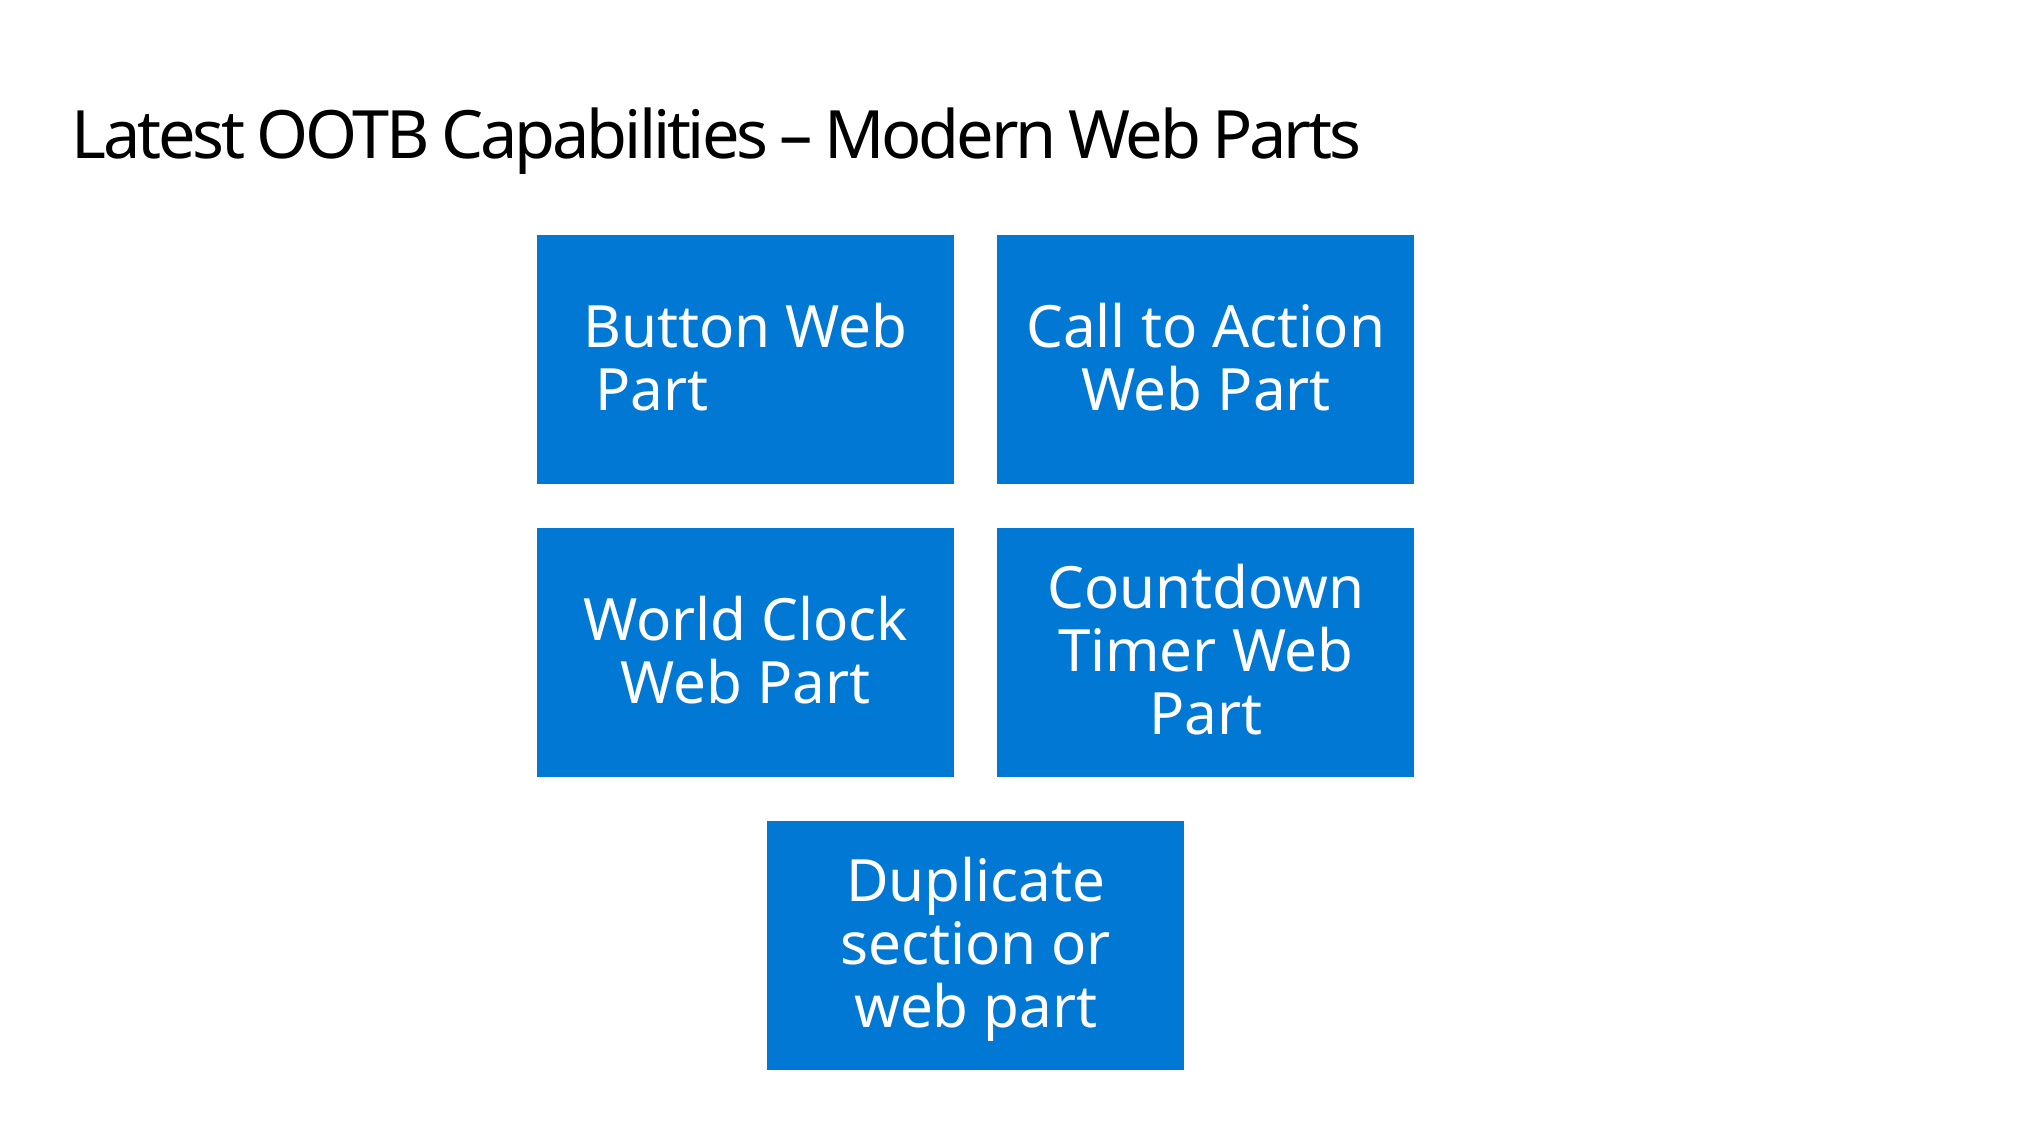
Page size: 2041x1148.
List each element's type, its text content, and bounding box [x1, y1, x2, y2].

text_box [363, 233, 1588, 1072]
title Latest OOTB Capabilities – Modern Web Parts [71, 73, 1969, 198]
